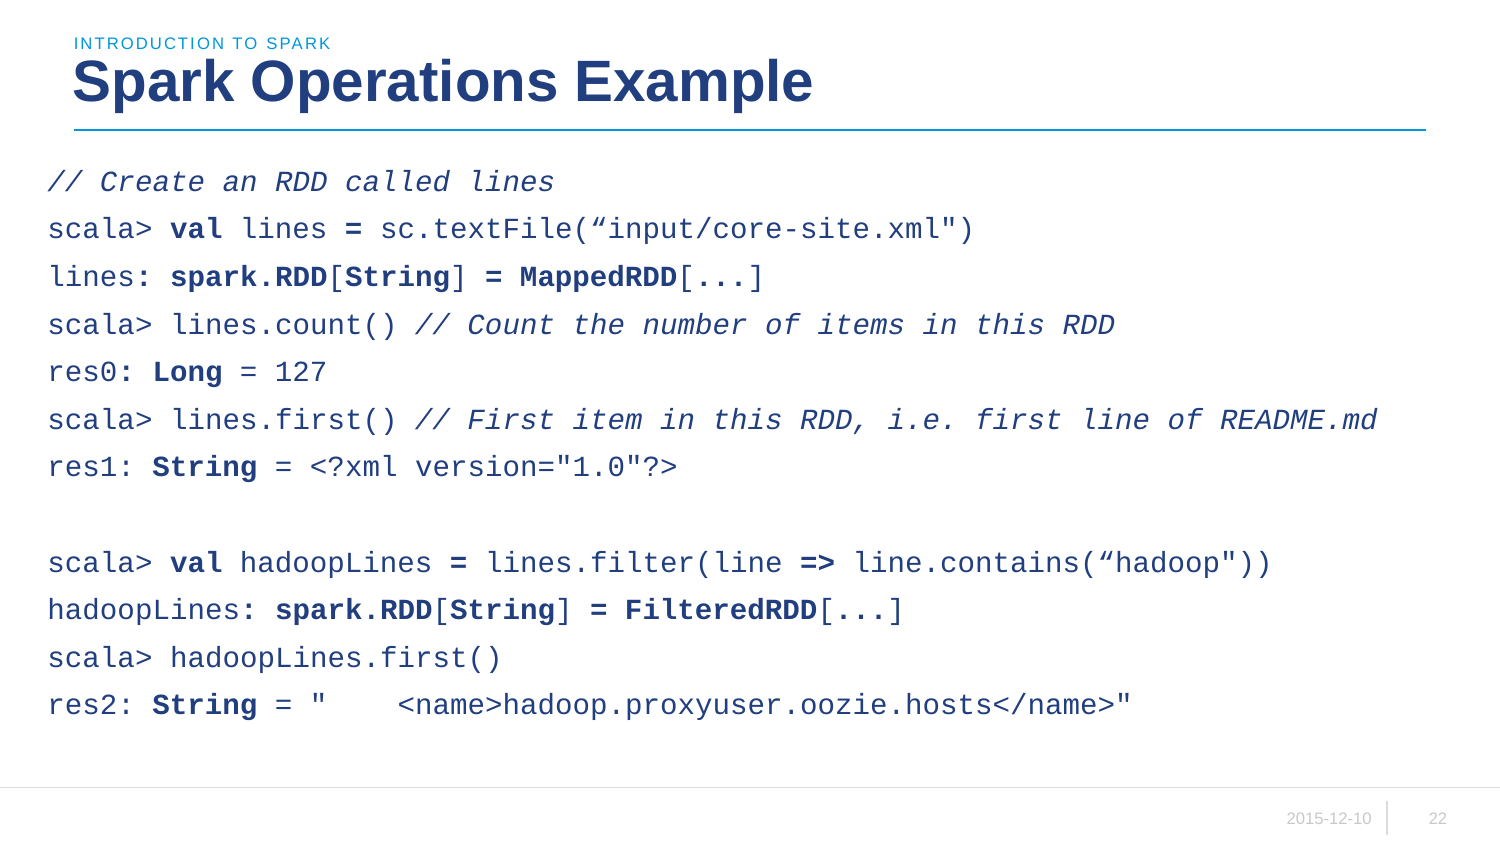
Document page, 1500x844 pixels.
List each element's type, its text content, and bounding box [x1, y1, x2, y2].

list introduction to spark [73, 32, 1172, 53]
list // Create an RDD called lines scala> val lines = sc.textFile(“input/core-site.xml") lines: spark.RDD[String] = MappedRDD[...] scala> lines.count() // Count the number of items in this RDD res0: Long = 127 scala> lines.first() // First item in this RDD, i.e. first line of README.md res1: String = <?xml version="1.0"?> scala> val hadoopLines = lines.filter(line => line.contains(“hadoop")) hadoopLines: spark.RDD[String] = FilteredRDD[...] scala> hadoopLines.first() res2: String = " <name>hadoop.proxyuser.oozie.hosts</name>" [47, 162, 1471, 753]
title Spark Operations Example [72, 77, 1171, 119]
